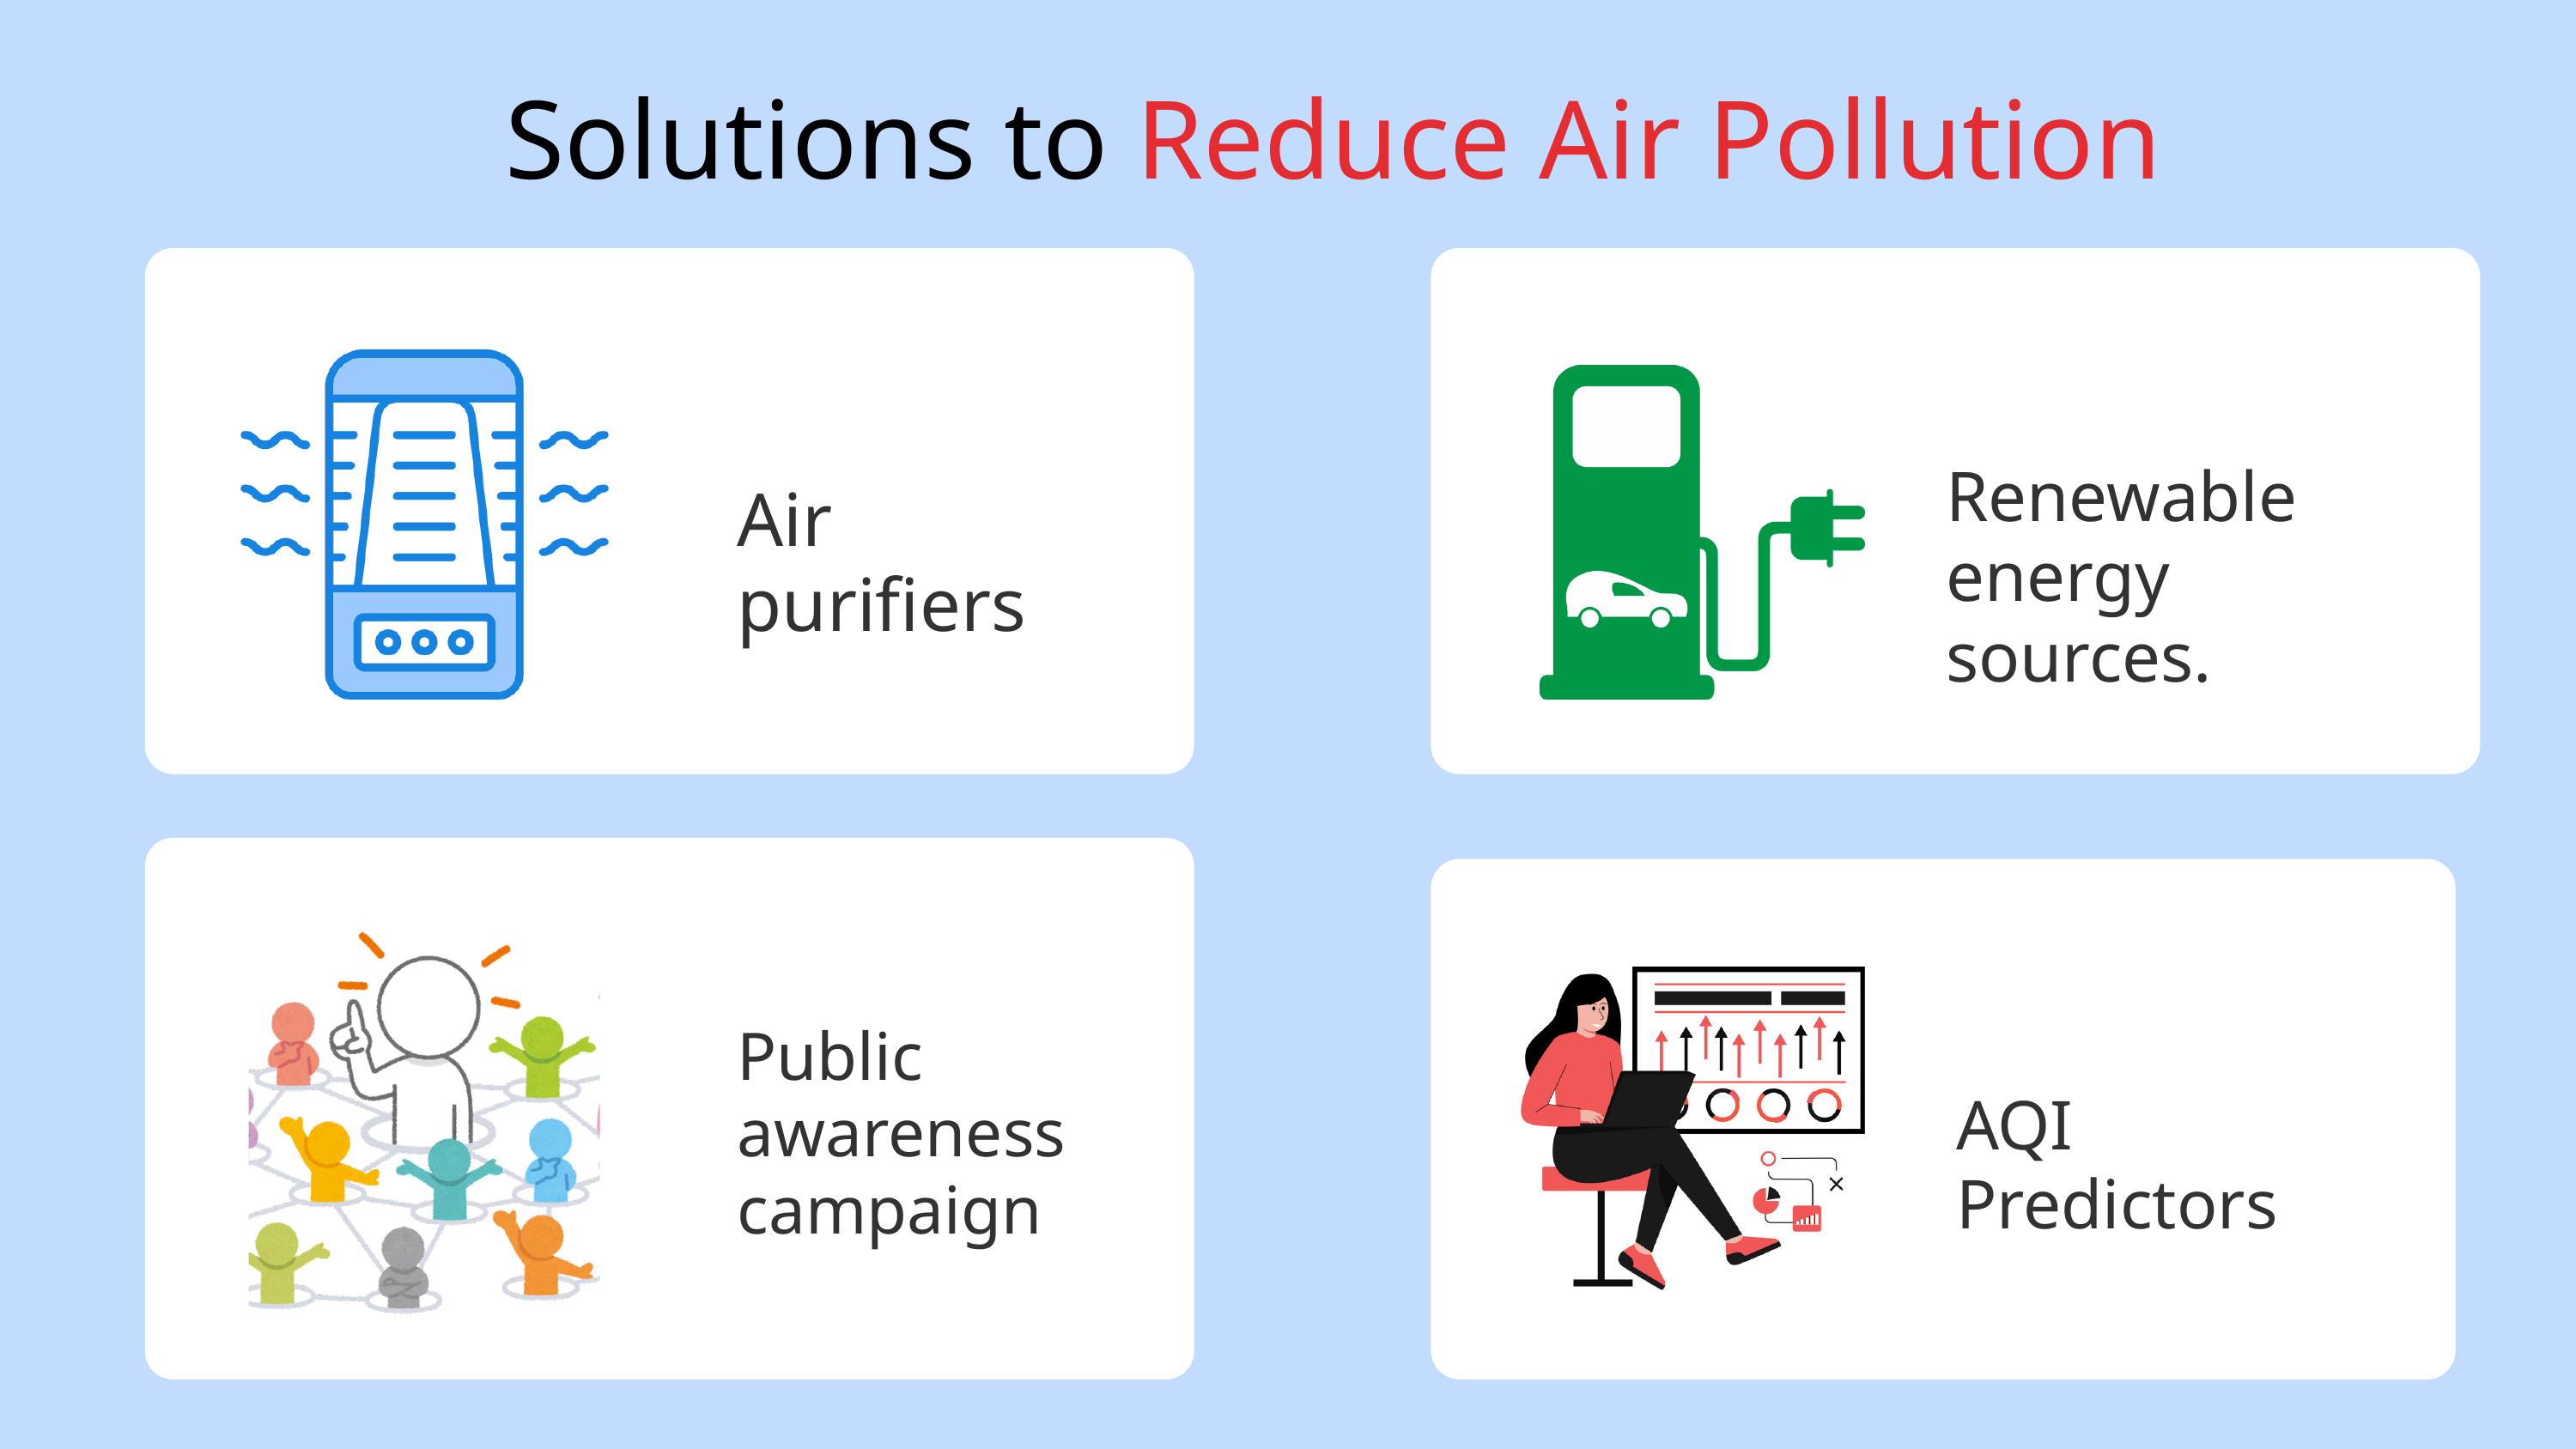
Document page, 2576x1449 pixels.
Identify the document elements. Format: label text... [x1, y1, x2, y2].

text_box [144, 837, 1194, 1380]
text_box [1431, 247, 2481, 774]
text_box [1431, 858, 2456, 1380]
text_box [144, 247, 1194, 774]
text_box Solutions to Reduce Air Pollution [415, 48, 2224, 201]
